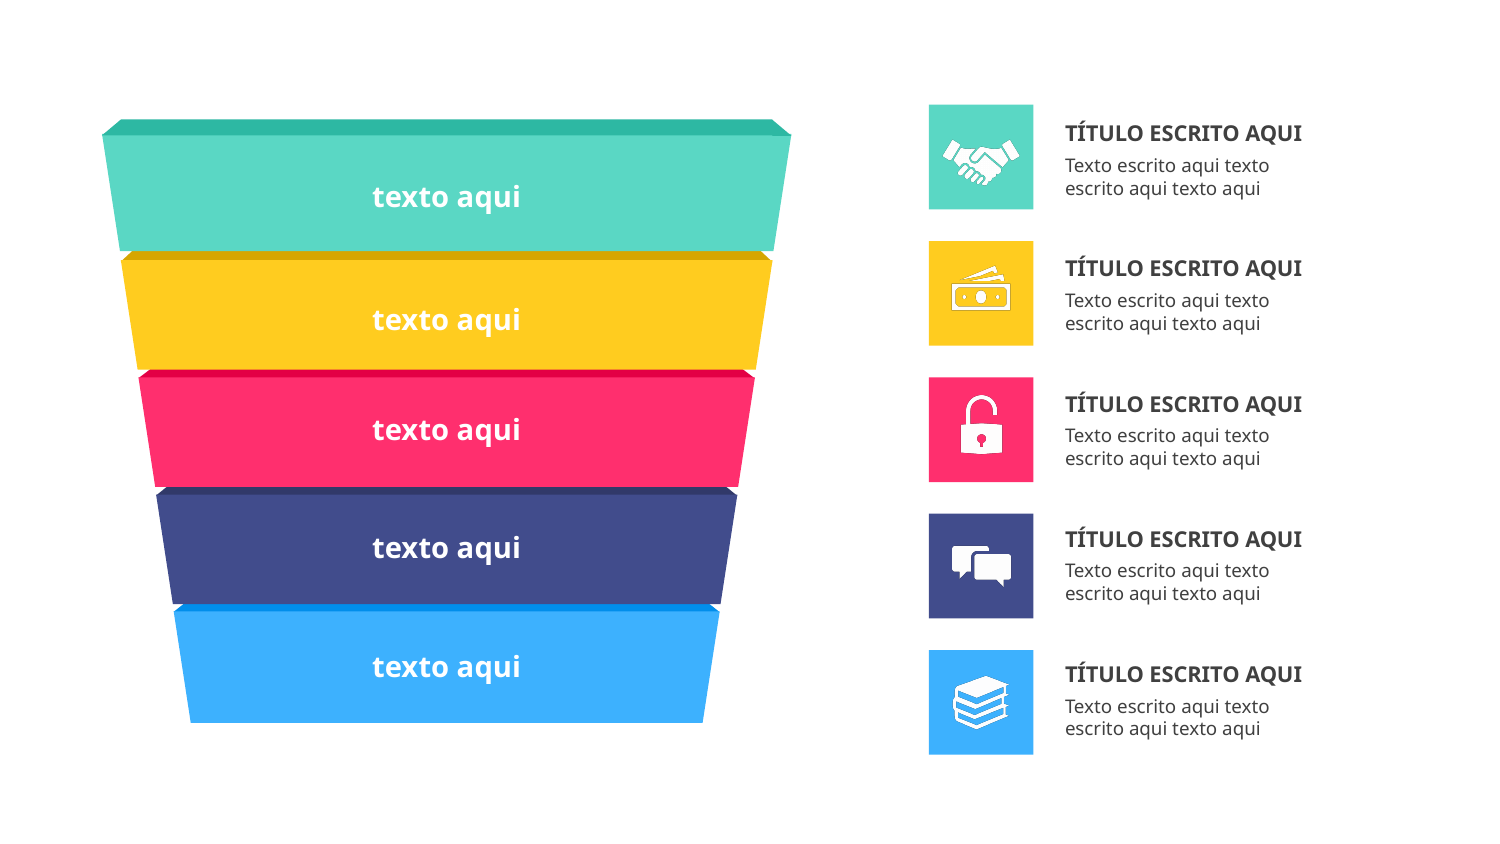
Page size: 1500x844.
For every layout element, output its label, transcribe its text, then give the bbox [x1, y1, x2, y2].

text_box texto aqui [305, 294, 588, 344]
text_box texto aqui [305, 170, 588, 221]
text_box [928, 376, 1034, 483]
text_box [101, 132, 793, 253]
text_box texto aqui [305, 403, 588, 454]
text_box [1050, 247, 1322, 342]
text_box [928, 104, 1034, 210]
text_box [154, 493, 739, 606]
text_box texto aqui [305, 522, 588, 572]
text_box [172, 610, 721, 724]
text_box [1050, 517, 1322, 613]
text_box [123, 253, 770, 259]
picture [949, 670, 1013, 735]
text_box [1050, 382, 1322, 478]
picture [938, 120, 1024, 205]
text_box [1050, 112, 1322, 207]
text_box [928, 240, 1034, 347]
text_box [1050, 653, 1322, 748]
text_box [159, 488, 734, 493]
text_box texto aqui [305, 640, 588, 691]
text_box [928, 513, 1034, 619]
picture [946, 531, 1017, 602]
text_box [119, 259, 774, 371]
picture [946, 389, 1017, 460]
text_box [141, 371, 752, 376]
text_box [101, 119, 792, 136]
picture [949, 257, 1013, 321]
text_box [137, 376, 757, 488]
text_box [175, 606, 717, 610]
text_box [928, 649, 1034, 756]
